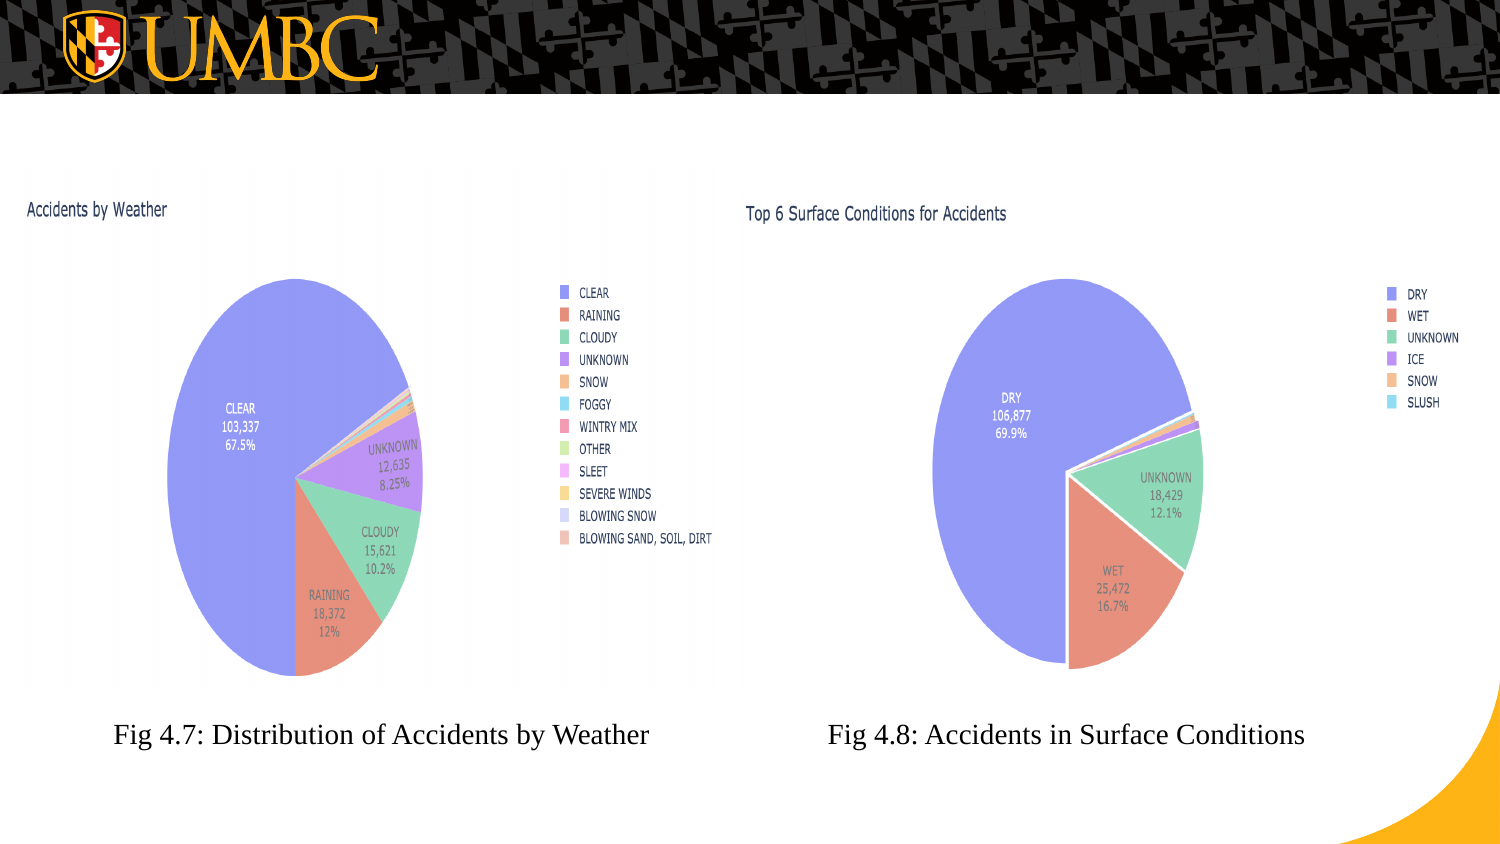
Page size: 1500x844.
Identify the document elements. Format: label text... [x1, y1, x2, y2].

text_box Fig 4.8: Accidents in Surface Conditions [813, 708, 1433, 758]
picture [739, 191, 1500, 844]
text_box Fig 4.7: Distribution of Accidents by Weather [98, 708, 671, 758]
picture [21, 167, 716, 688]
picture [0, 0, 1500, 94]
